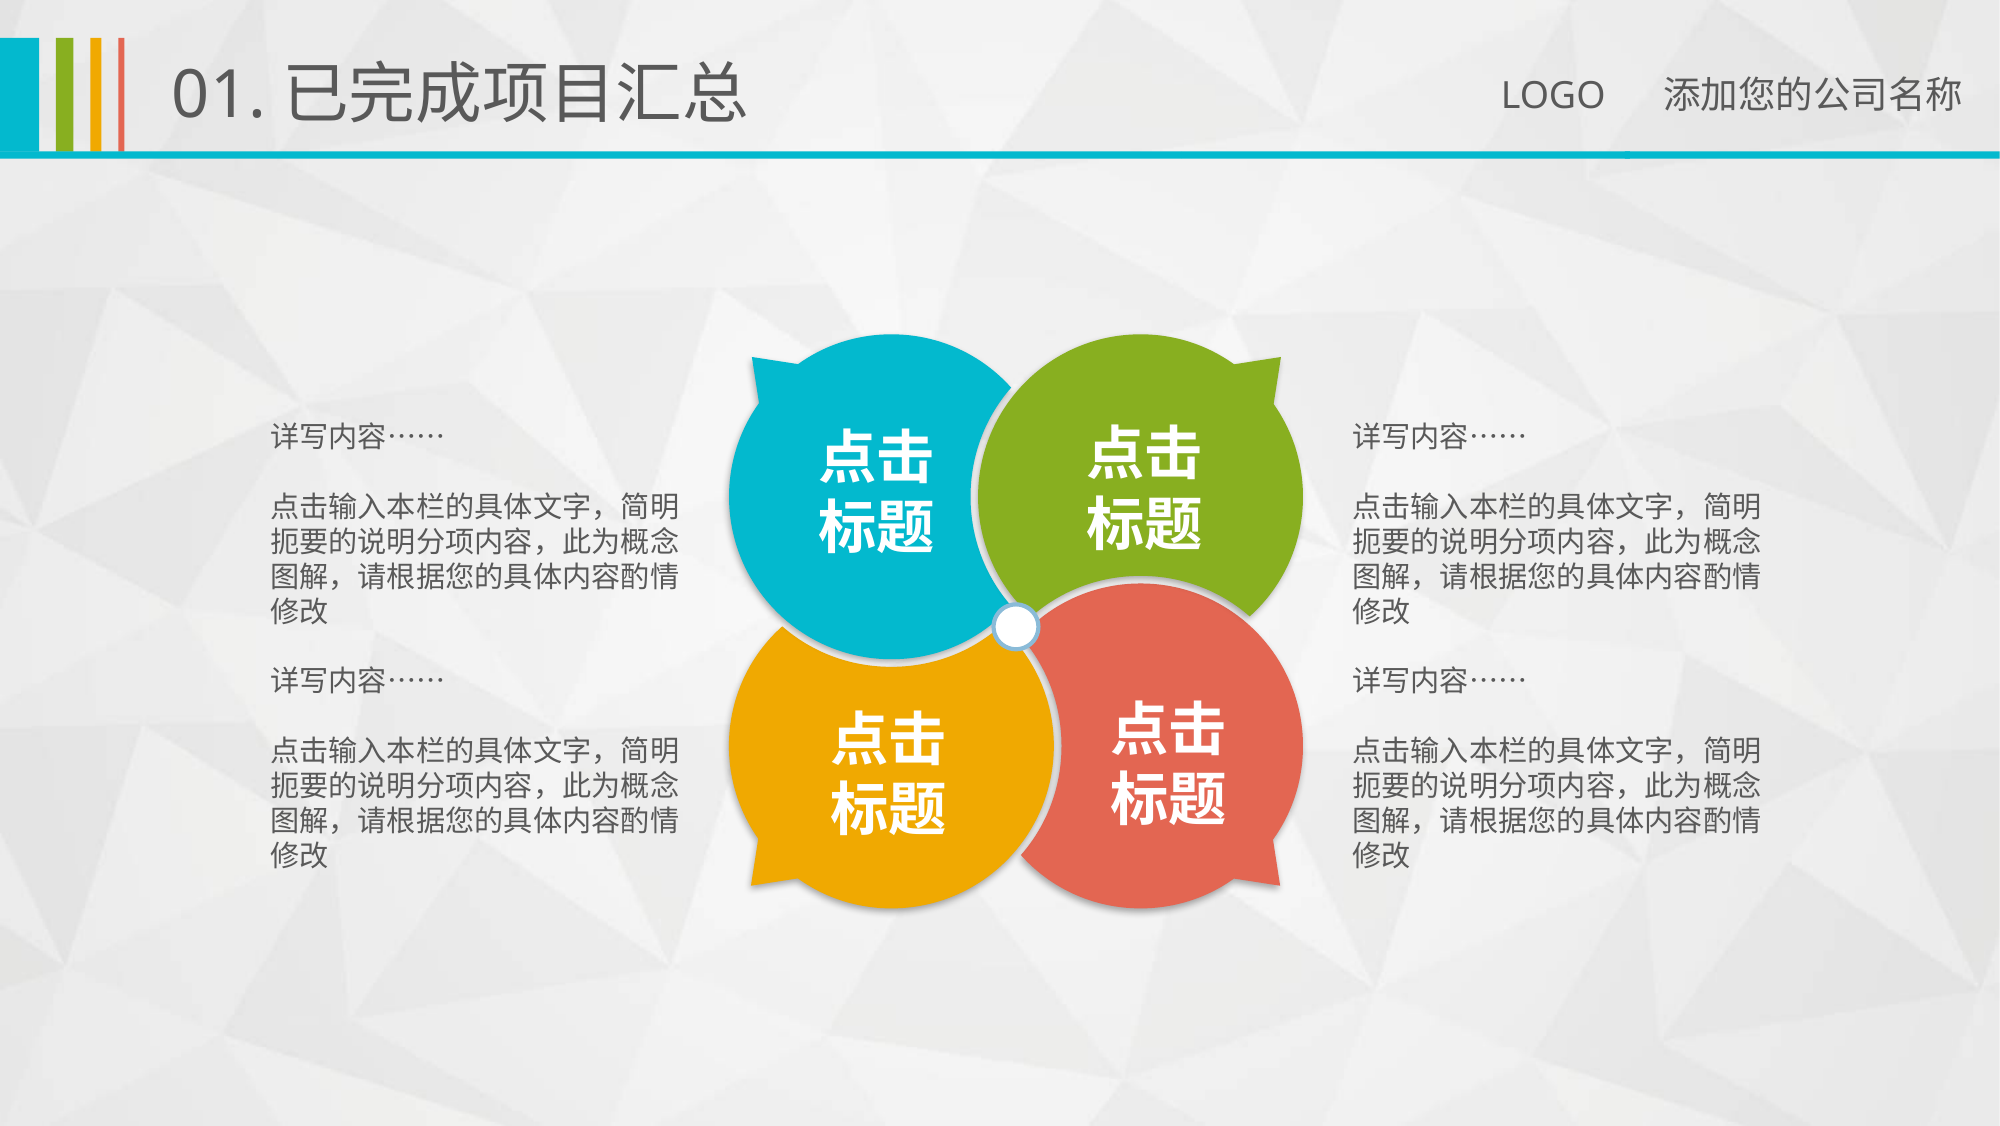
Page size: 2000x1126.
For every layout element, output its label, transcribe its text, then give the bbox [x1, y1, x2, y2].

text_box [0, 151, 2000, 160]
text_box LOGO 添加您的公司名称 [1486, 63, 2000, 123]
text_box 01.已完成项目汇总 [157, 43, 925, 138]
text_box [728, 334, 1304, 909]
text_box 详写内容…… 点击输入本栏的具体文字，简明扼要的说明分项内容，此为概念图解，请根据您的具体内容酌情修改 [1352, 418, 1767, 629]
text_box 详写内容…… 点击输入本栏的具体文字，简明扼要的说明分项内容，此为概念图解，请根据您的具体内容酌情修改 [270, 662, 685, 873]
picture [0, 0, 2000, 151]
text_box 详写内容…… 点击输入本栏的具体文字，简明扼要的说明分项内容，此为概念图解，请根据您的具体内容酌情修改 [270, 418, 685, 629]
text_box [0, 37, 125, 149]
text_box 详写内容…… 点击输入本栏的具体文字，简明扼要的说明分项内容，此为概念图解，请根据您的具体内容酌情修改 [1352, 662, 1767, 873]
picture [0, 160, 2000, 1126]
